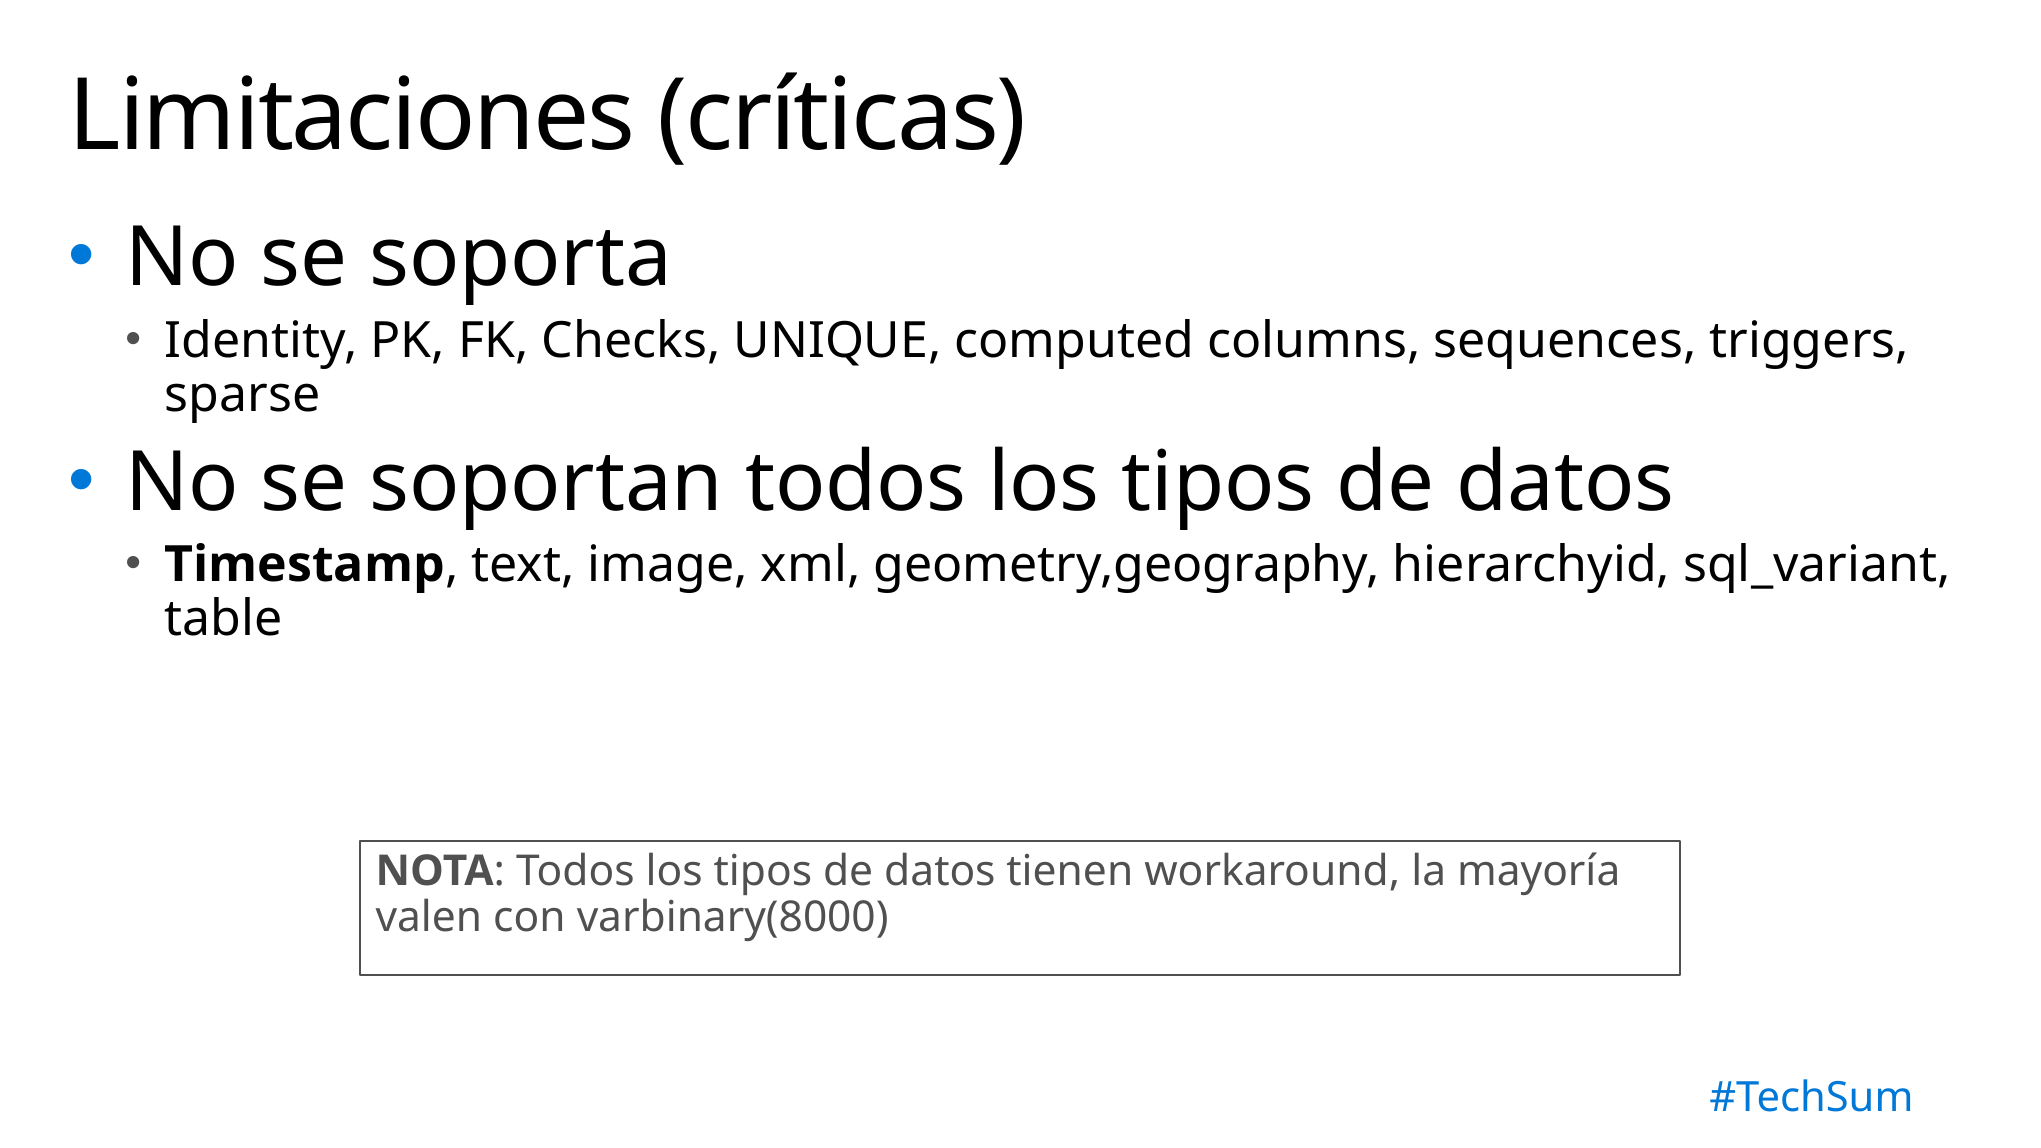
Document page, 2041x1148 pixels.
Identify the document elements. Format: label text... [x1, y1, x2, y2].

title Limitaciones (críticas) [45, 48, 1996, 199]
text_box NOTA: Todos los tipos de datos tienen workaround, la mayoría valen con varbinary(8000) [359, 840, 1681, 976]
list No se soporta Identity, PK, FK, Checks, UNIQUE, computed columns, sequences, triggers, sparse No se soportan todos los tipos de datos Timestamp, text, image, xml, geometry,geography, hierarchyid, sql_variant, table [45, 199, 1996, 676]
